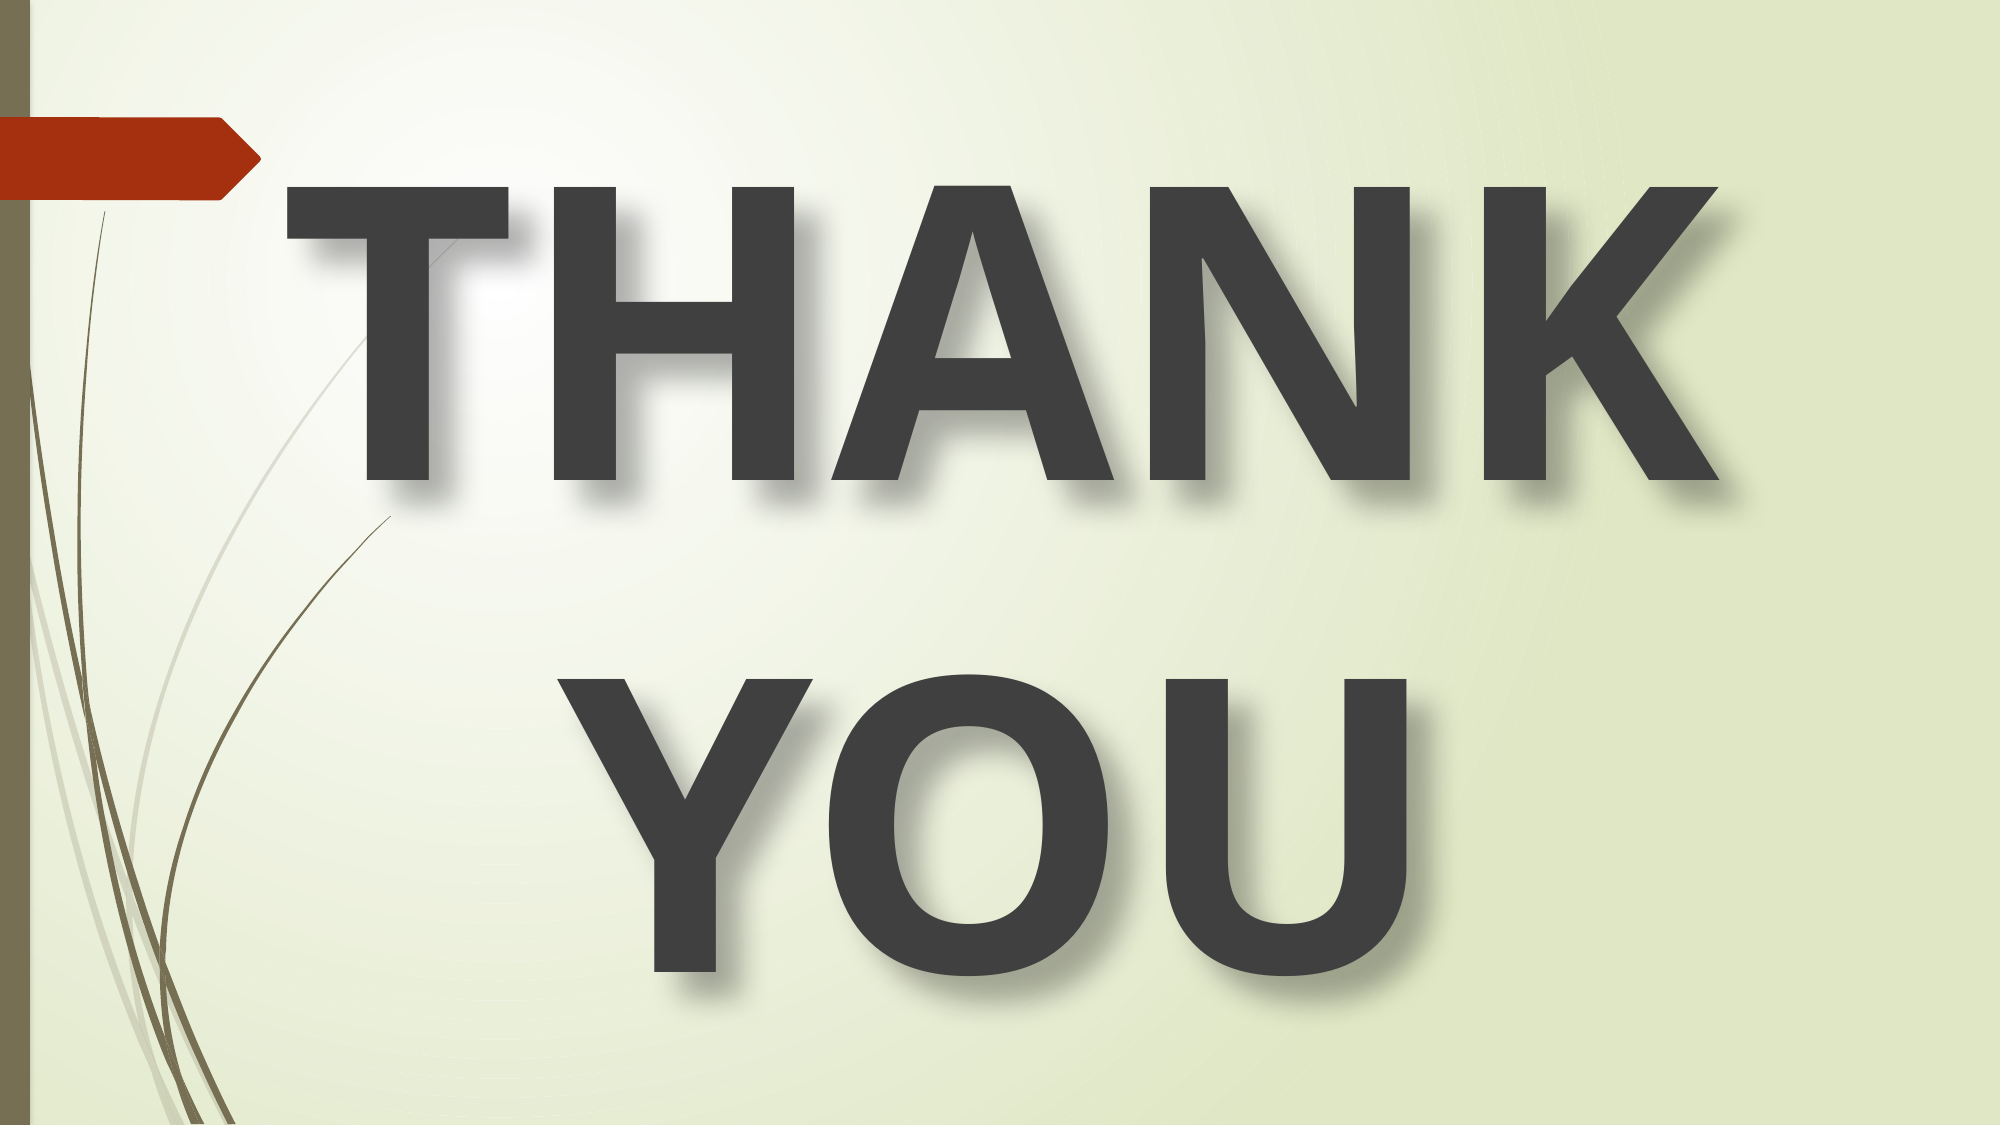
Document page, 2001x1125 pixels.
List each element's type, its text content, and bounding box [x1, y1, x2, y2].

list THANK YOU [137, 62, 1863, 1067]
